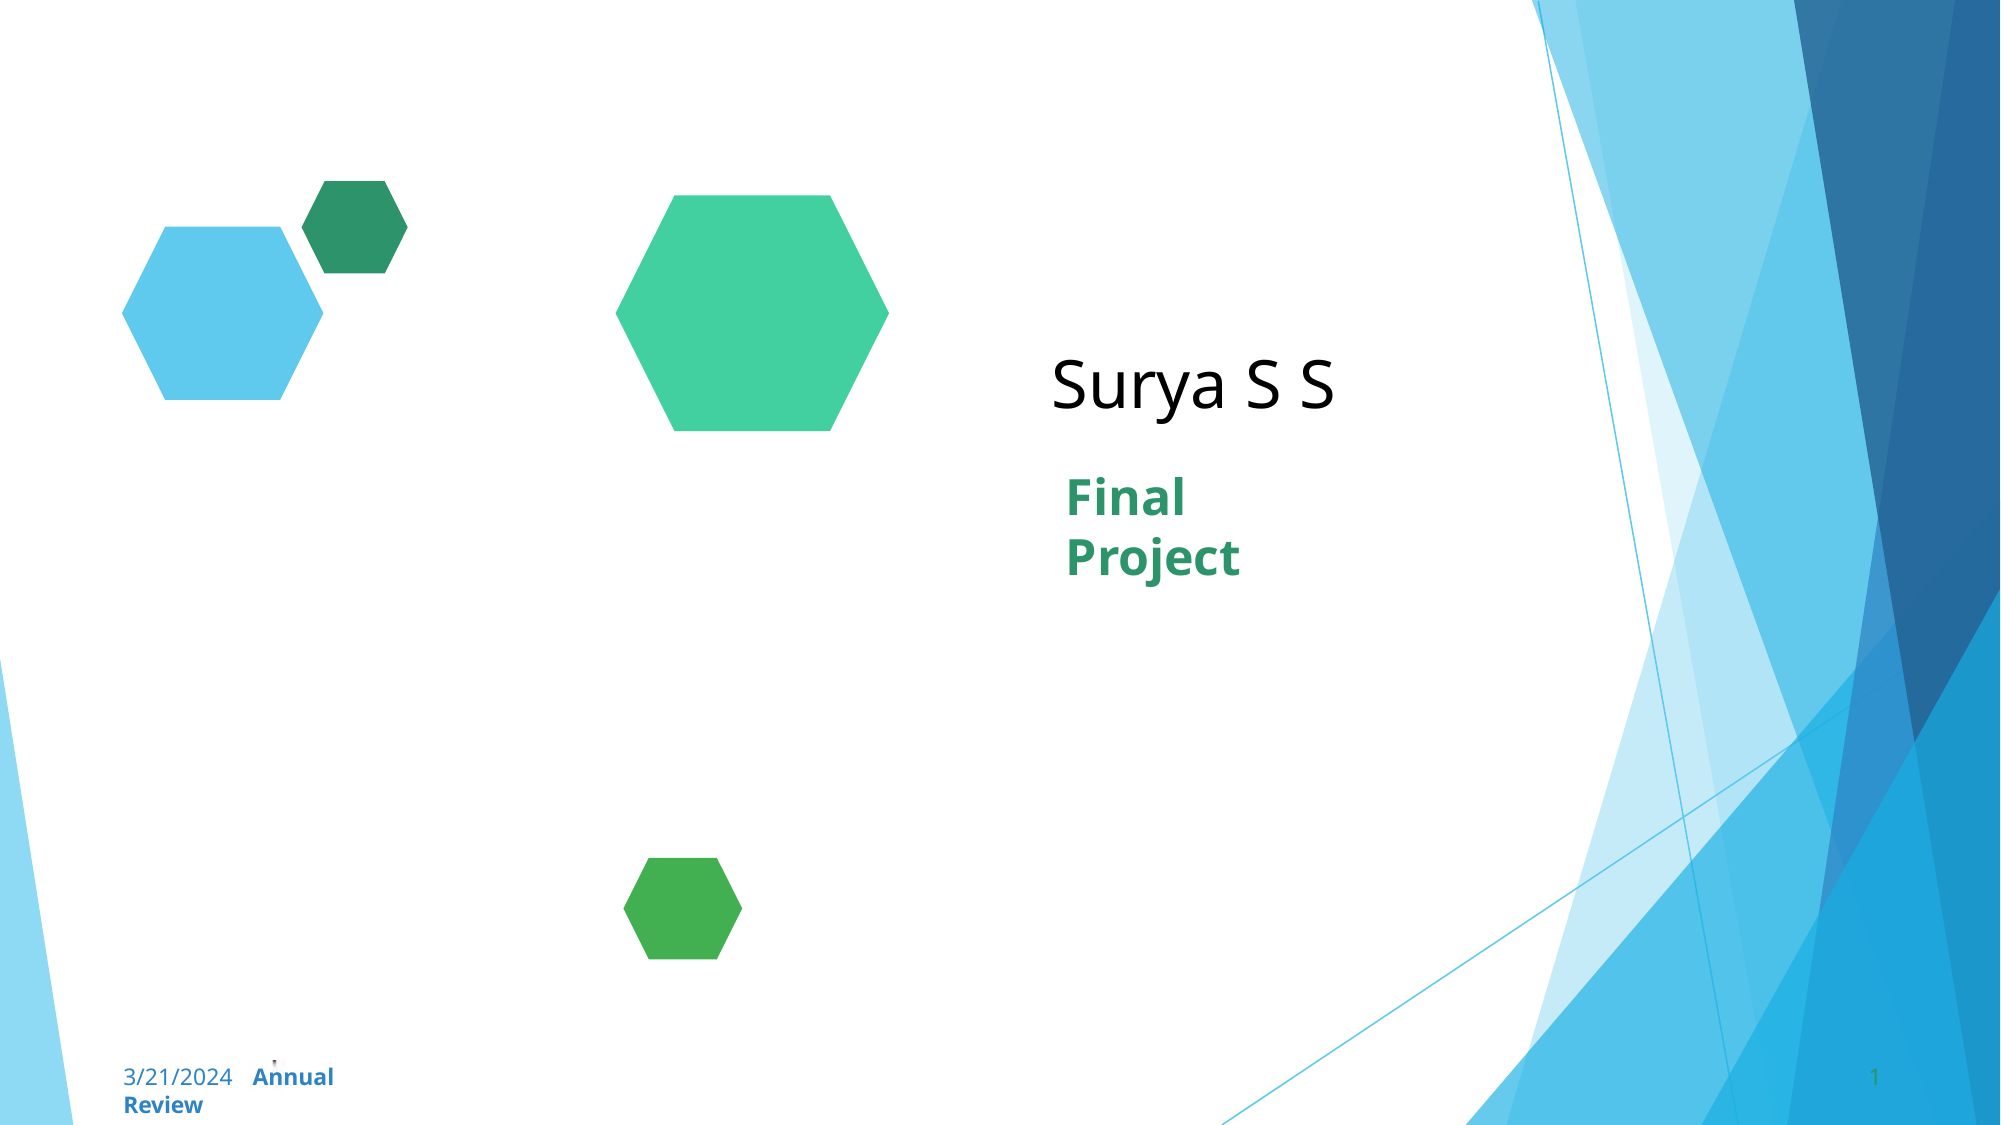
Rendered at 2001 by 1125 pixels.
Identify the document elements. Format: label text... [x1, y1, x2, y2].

text_box 3/21/2024 Annual Review [121, 1103, 417, 1118]
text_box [121, 180, 408, 401]
text_box Surya S S [1049, 339, 1476, 422]
text_box [623, 857, 743, 960]
text_box [615, 195, 890, 432]
text_box Final Project [1063, 462, 1369, 585]
picture [110, 1060, 463, 1094]
slide_number 1 [1849, 1061, 1890, 1125]
